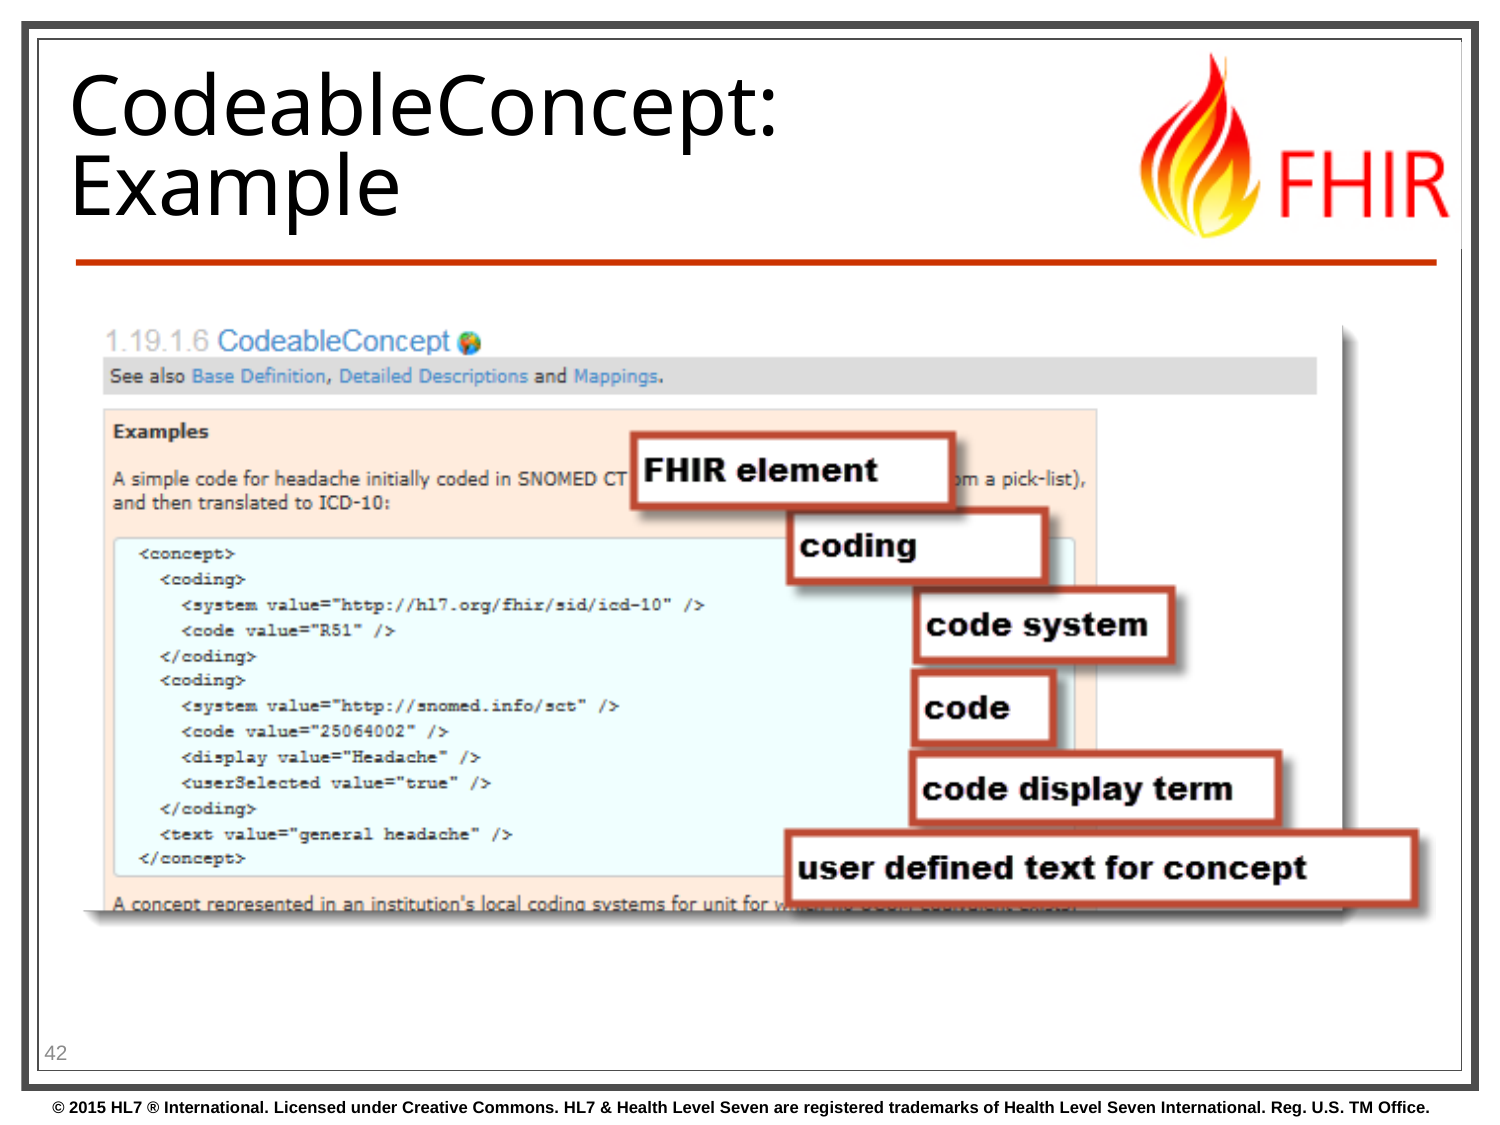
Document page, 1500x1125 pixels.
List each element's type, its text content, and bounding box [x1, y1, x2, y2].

title CodeableConcept: Example [53, 54, 1128, 249]
picture [72, 314, 1436, 941]
slide_number 42 [29, 1034, 148, 1071]
picture [1128, 42, 1462, 249]
